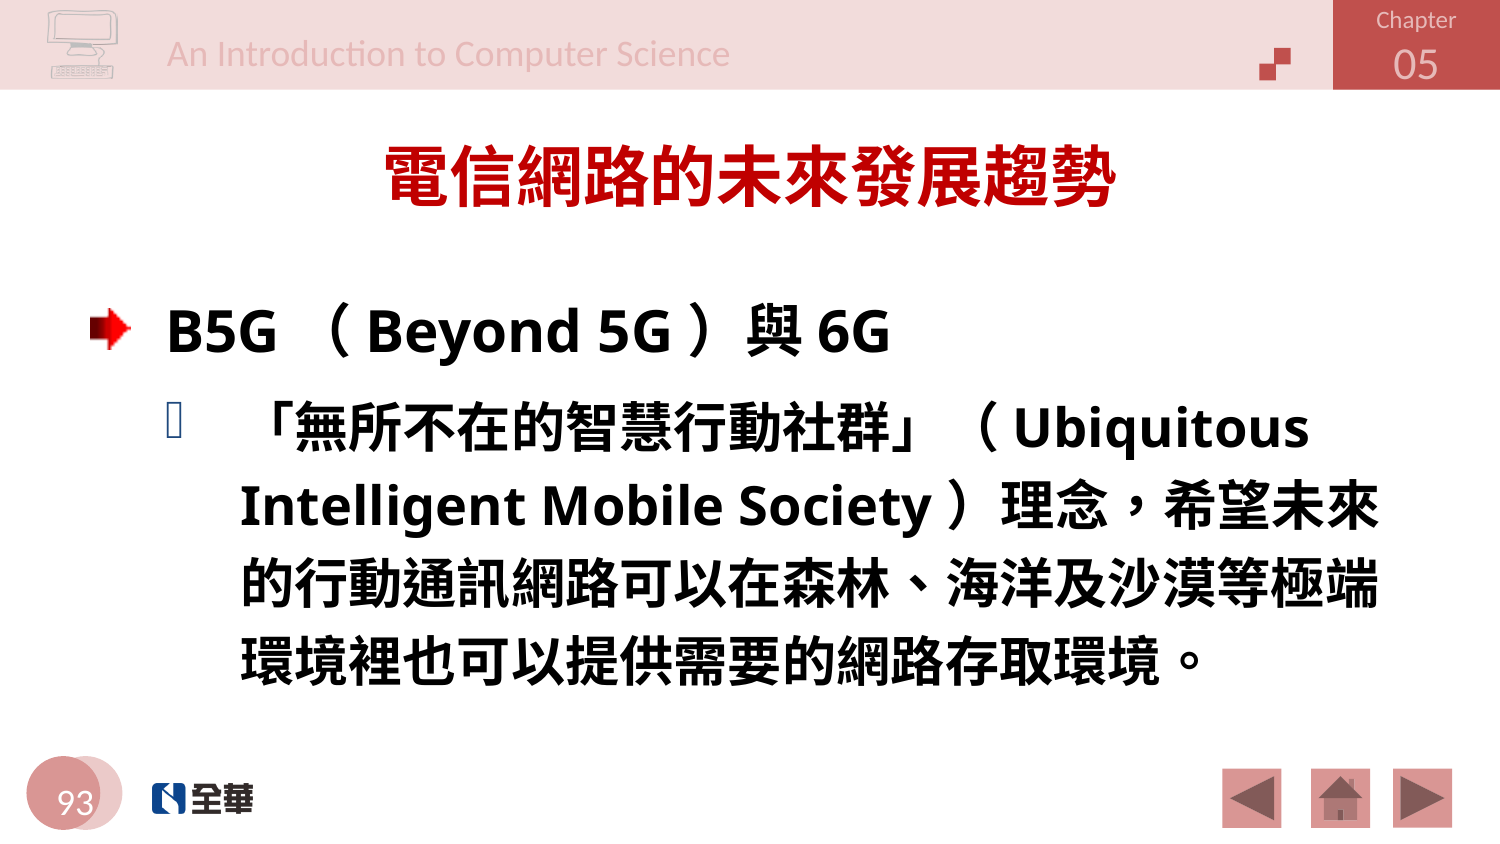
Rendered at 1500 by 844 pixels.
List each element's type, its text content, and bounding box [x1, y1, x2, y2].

picture [47, 10, 118, 79]
picture [152, 783, 253, 814]
list B5G（Beyond 5G）與6G 「無所不在的智慧行動社群」（Ubiquitous Intelligent Mobile Society）理念，希望未來的行動通訊網路可以在森林、海洋及沙漠等極端環境裡也可以提供需要的網路存取環境。 [75, 272, 1425, 754]
title 電信網路的未來發展趨勢 [75, 104, 1425, 245]
picture [90, 308, 131, 350]
